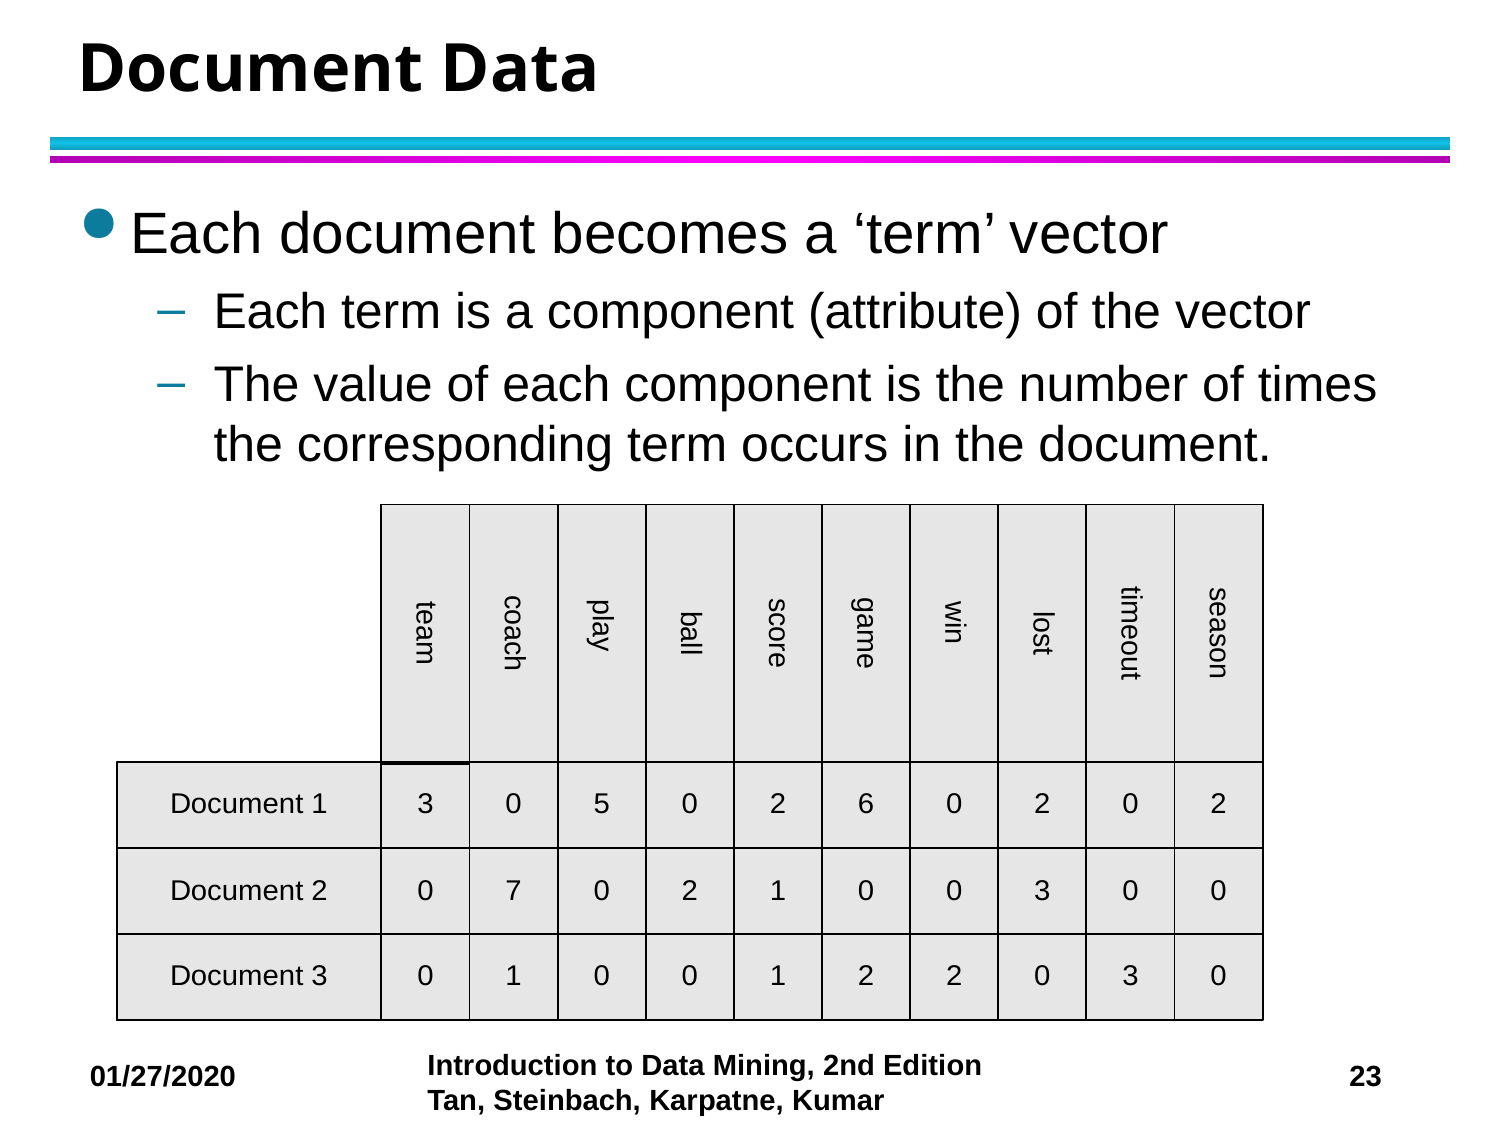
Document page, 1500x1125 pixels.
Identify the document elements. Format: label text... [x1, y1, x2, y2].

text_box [112, 499, 1268, 1025]
title Document Data [62, 24, 1421, 113]
list Each document becomes a ‘term’ vector Each term is a component (attribute) of the vector The value of each component is the number of times the corresponding term occurs in the document. [67, 187, 1432, 1038]
